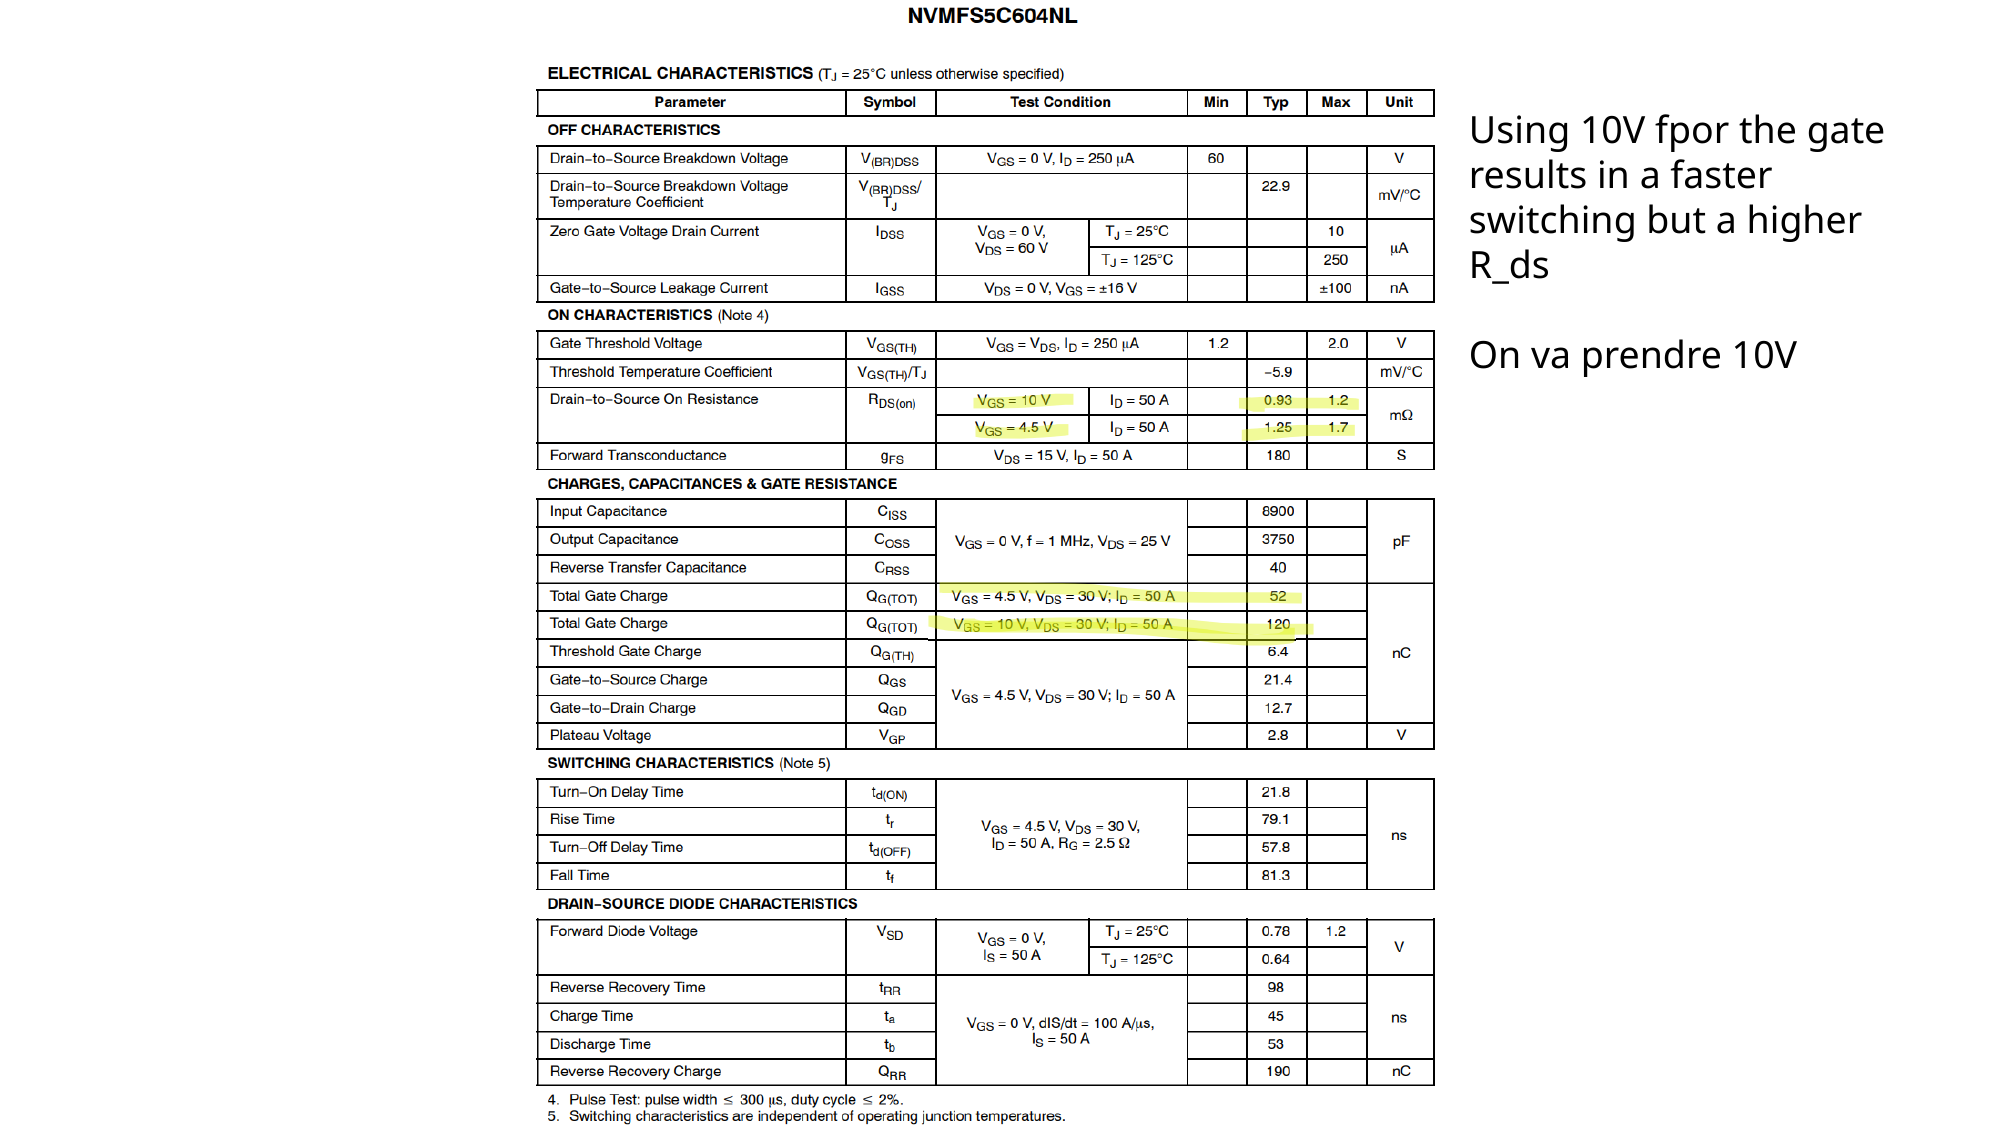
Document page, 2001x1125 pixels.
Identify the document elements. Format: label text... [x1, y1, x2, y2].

picture [517, 0, 1483, 1125]
text_box Using 10V fpor the gate results in a faster switching but a higher R_ds On va prendre 10V [1483, 98, 1938, 384]
